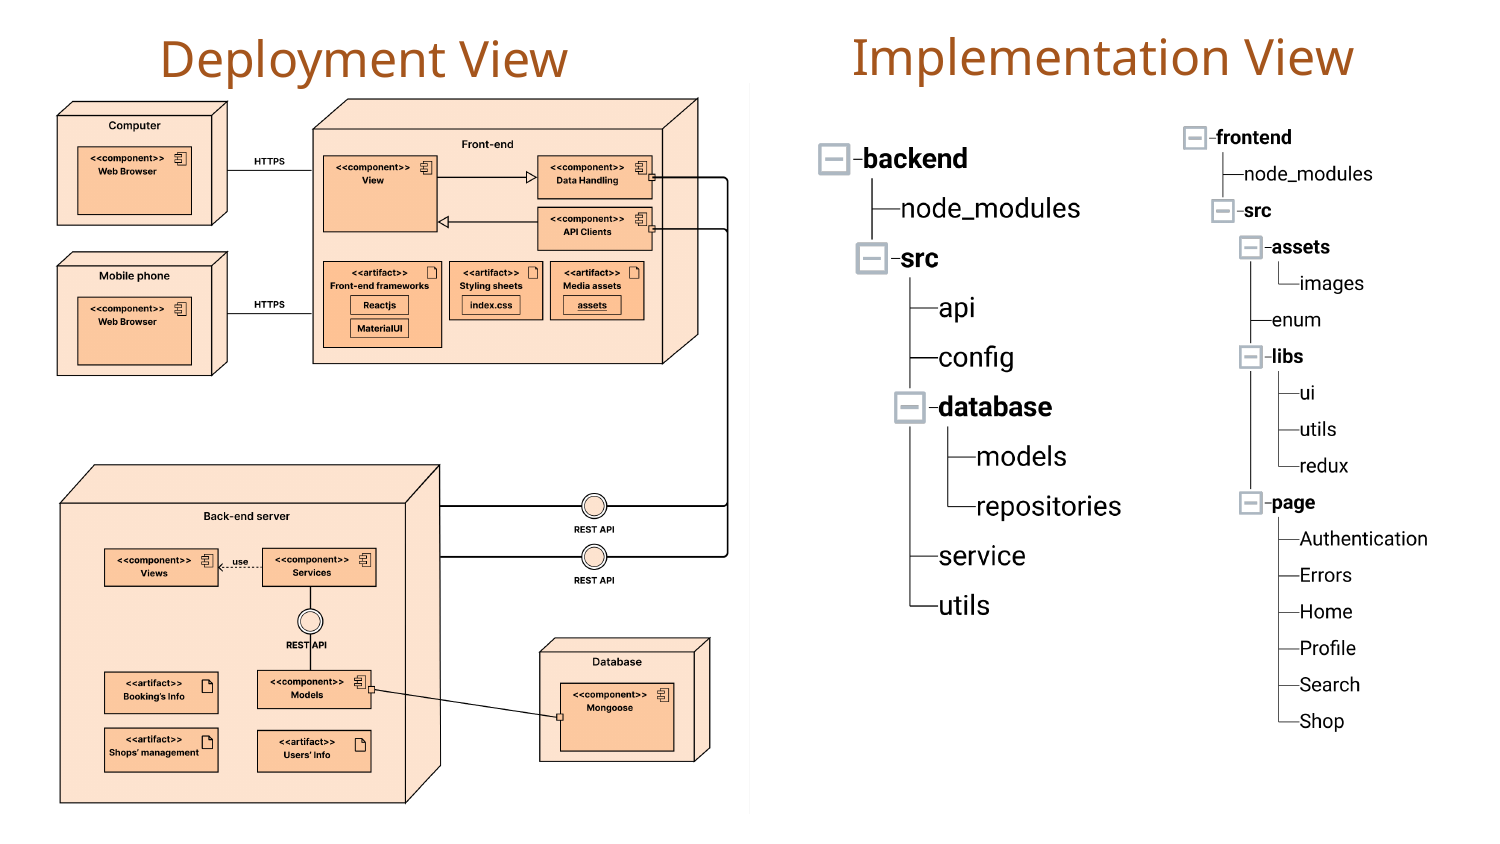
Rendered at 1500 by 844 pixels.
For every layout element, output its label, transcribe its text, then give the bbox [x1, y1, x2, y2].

picture [1180, 124, 1435, 733]
title Deployment View [144, 12, 764, 127]
picture [815, 140, 1127, 621]
picture [49, 83, 759, 815]
title Implementation View [837, 10, 1483, 103]
